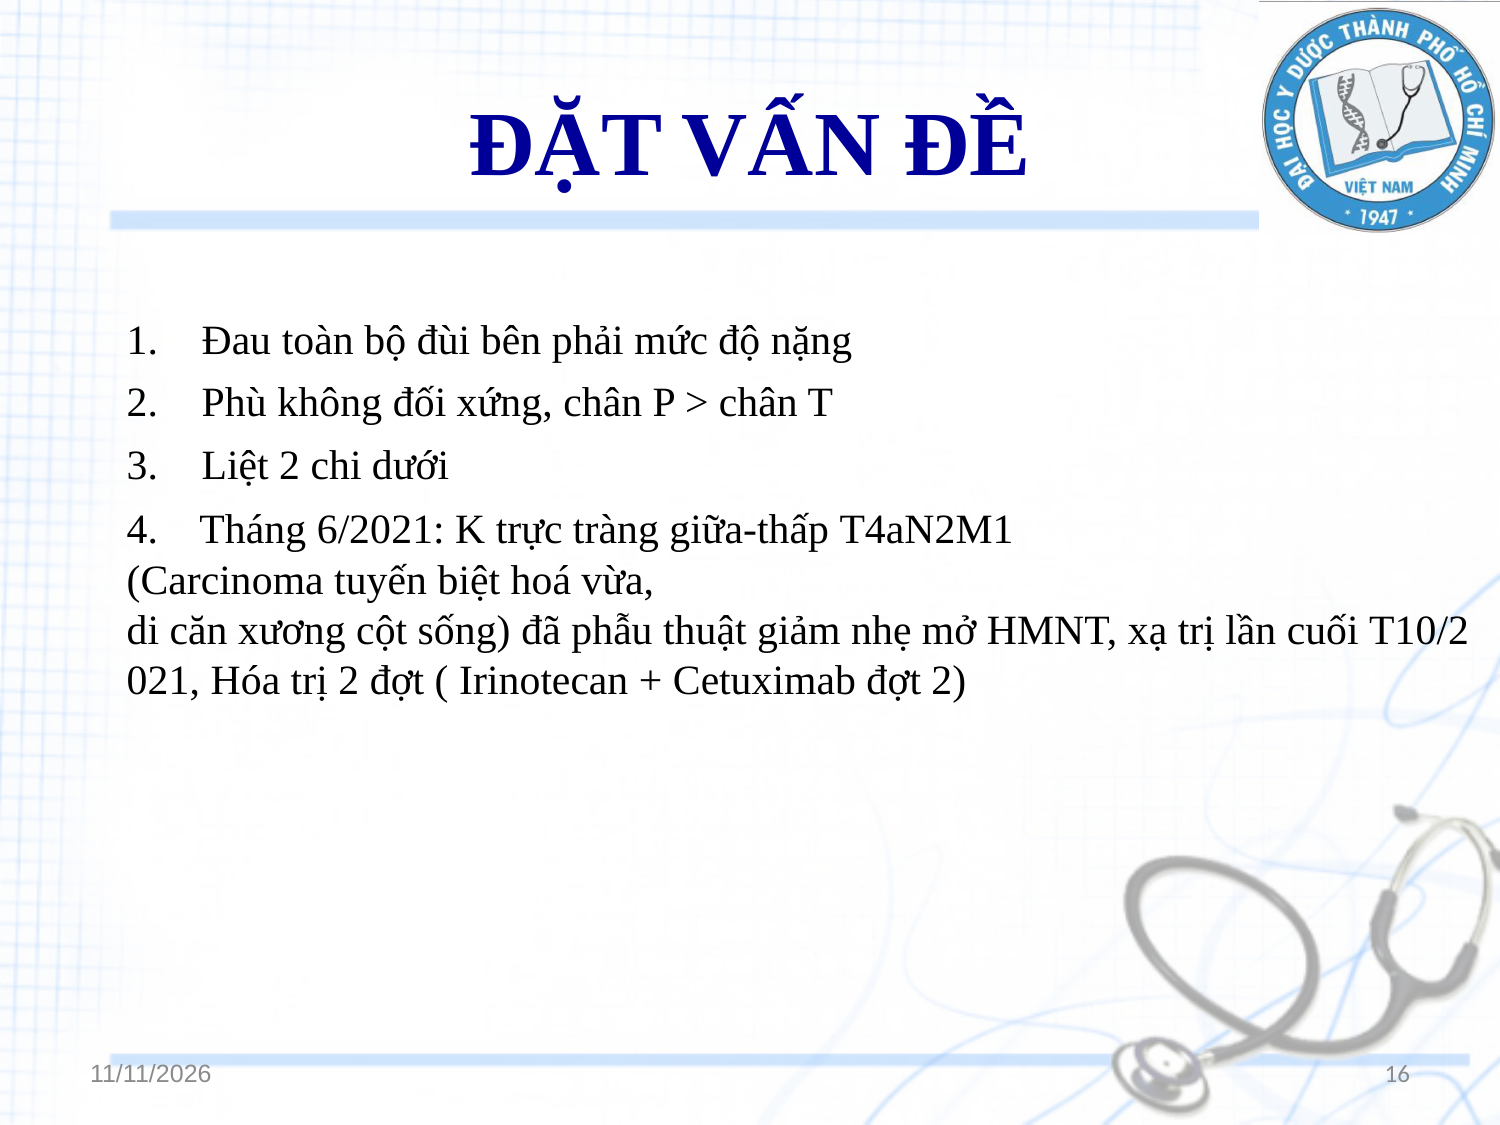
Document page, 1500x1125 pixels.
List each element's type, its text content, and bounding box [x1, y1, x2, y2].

slide_number 16 [1074, 1042, 1425, 1103]
list Đau toàn bộ đùi bên phải mức độ nặng Phù không đối xứng, chân P > chân T Liệt 2 chi dưới 4. Tháng 6/2021: K trực tràng giữa-thấp T4aN2M1 (Carcinoma tuyến biệt hoá vừa, di căn xương cột sống) đã phẫu thuật giảm nhẹ mở HMNT, xạ trị lần cuối T10/2021, Hóa trị 2 đợt ( Irinotecan + Cetuximab đợt 2) [36, 304, 1490, 734]
title ĐẶT VẤN ĐỀ [75, 45, 1254, 233]
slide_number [75, 1042, 425, 1103]
picture [1259, 0, 1500, 235]
